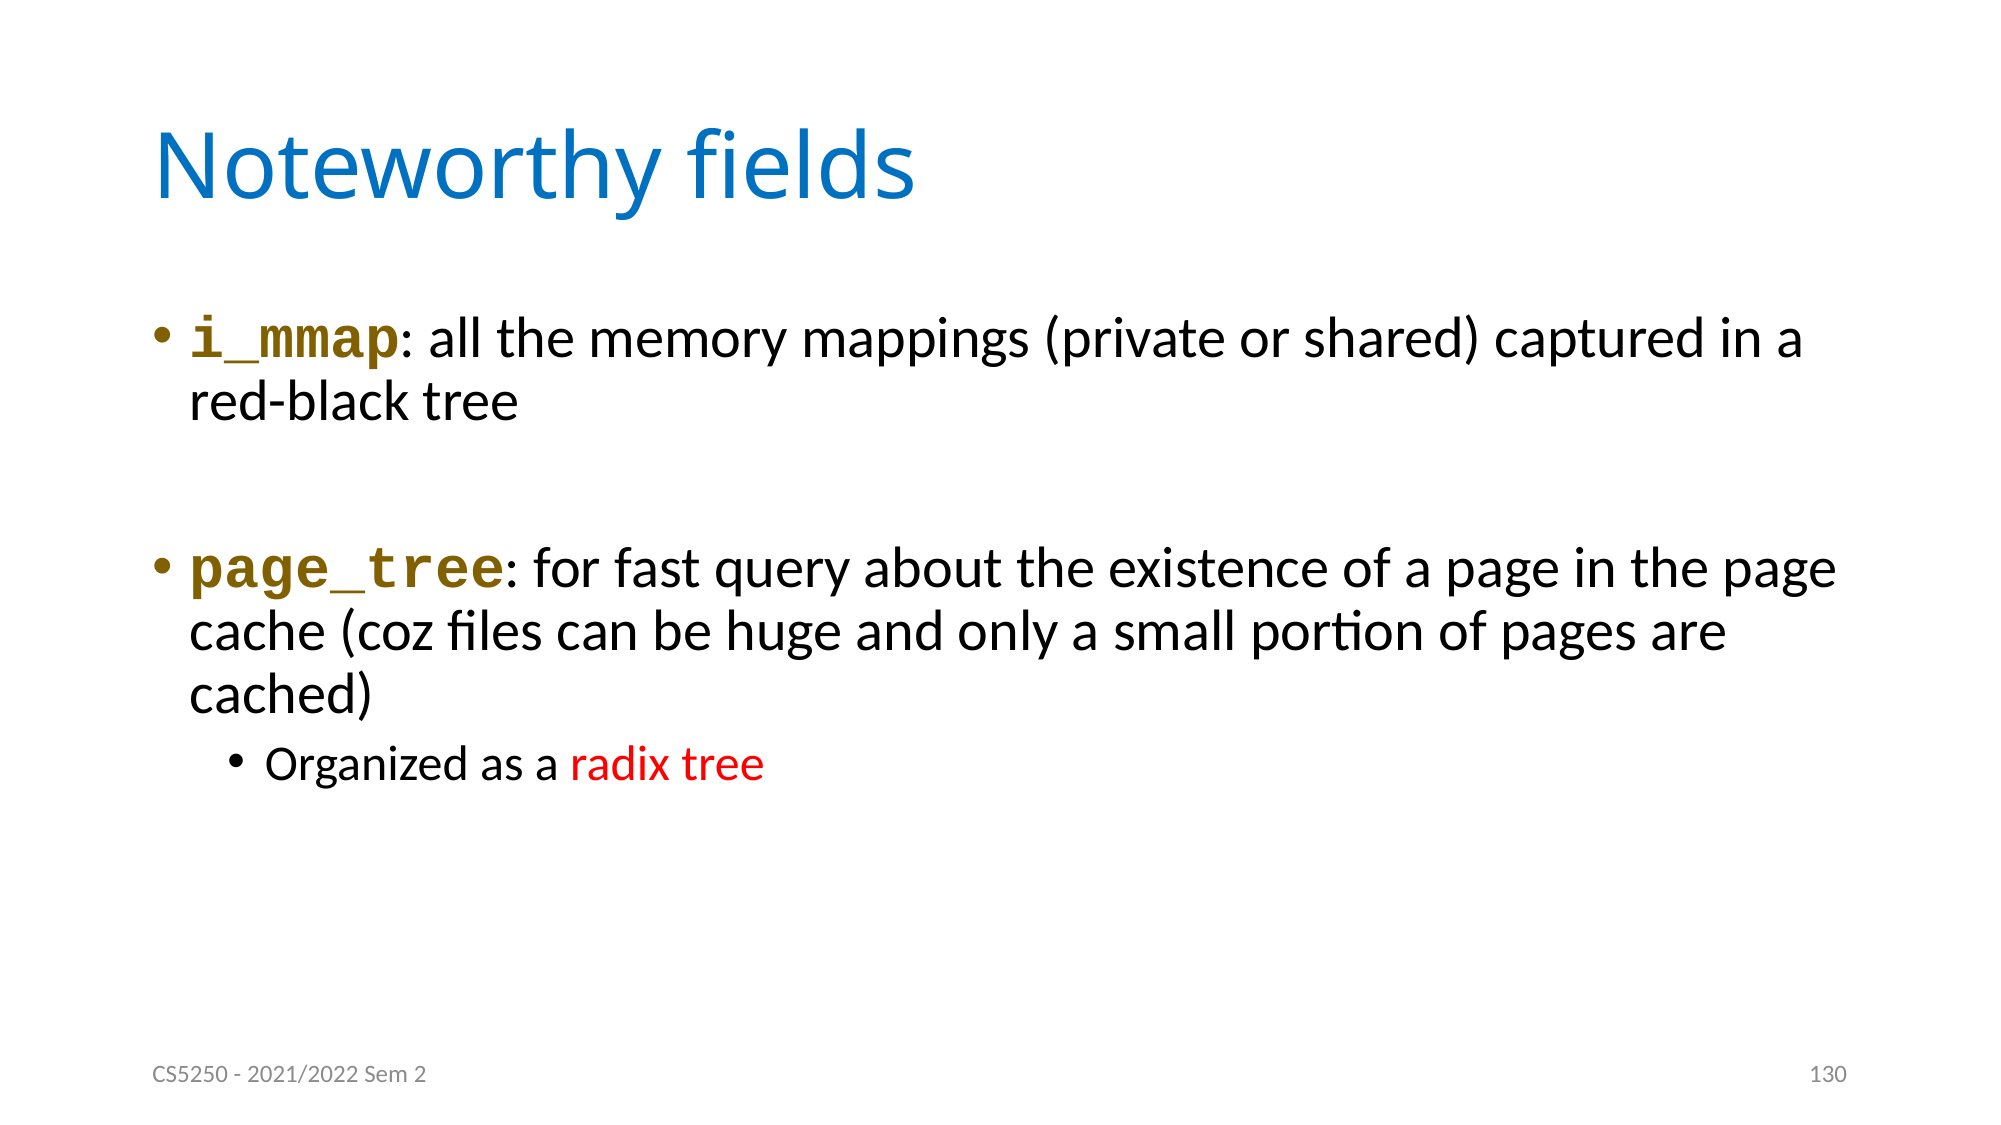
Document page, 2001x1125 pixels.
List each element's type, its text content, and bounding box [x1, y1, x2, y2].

list i_mmap: all the memory mappings (private or shared) captured in a red-black tree page_tree: for fast query about the existence of a page in the page cache (coz files can be huge and only a small portion of pages are cached) Organized as a radix tree [137, 299, 1863, 1014]
slide_number CS5250 - 2021/2022 Sem 2 [137, 1042, 588, 1103]
title Noteworthy fields [137, 59, 1863, 278]
slide_number 130 [1412, 1042, 1863, 1103]
